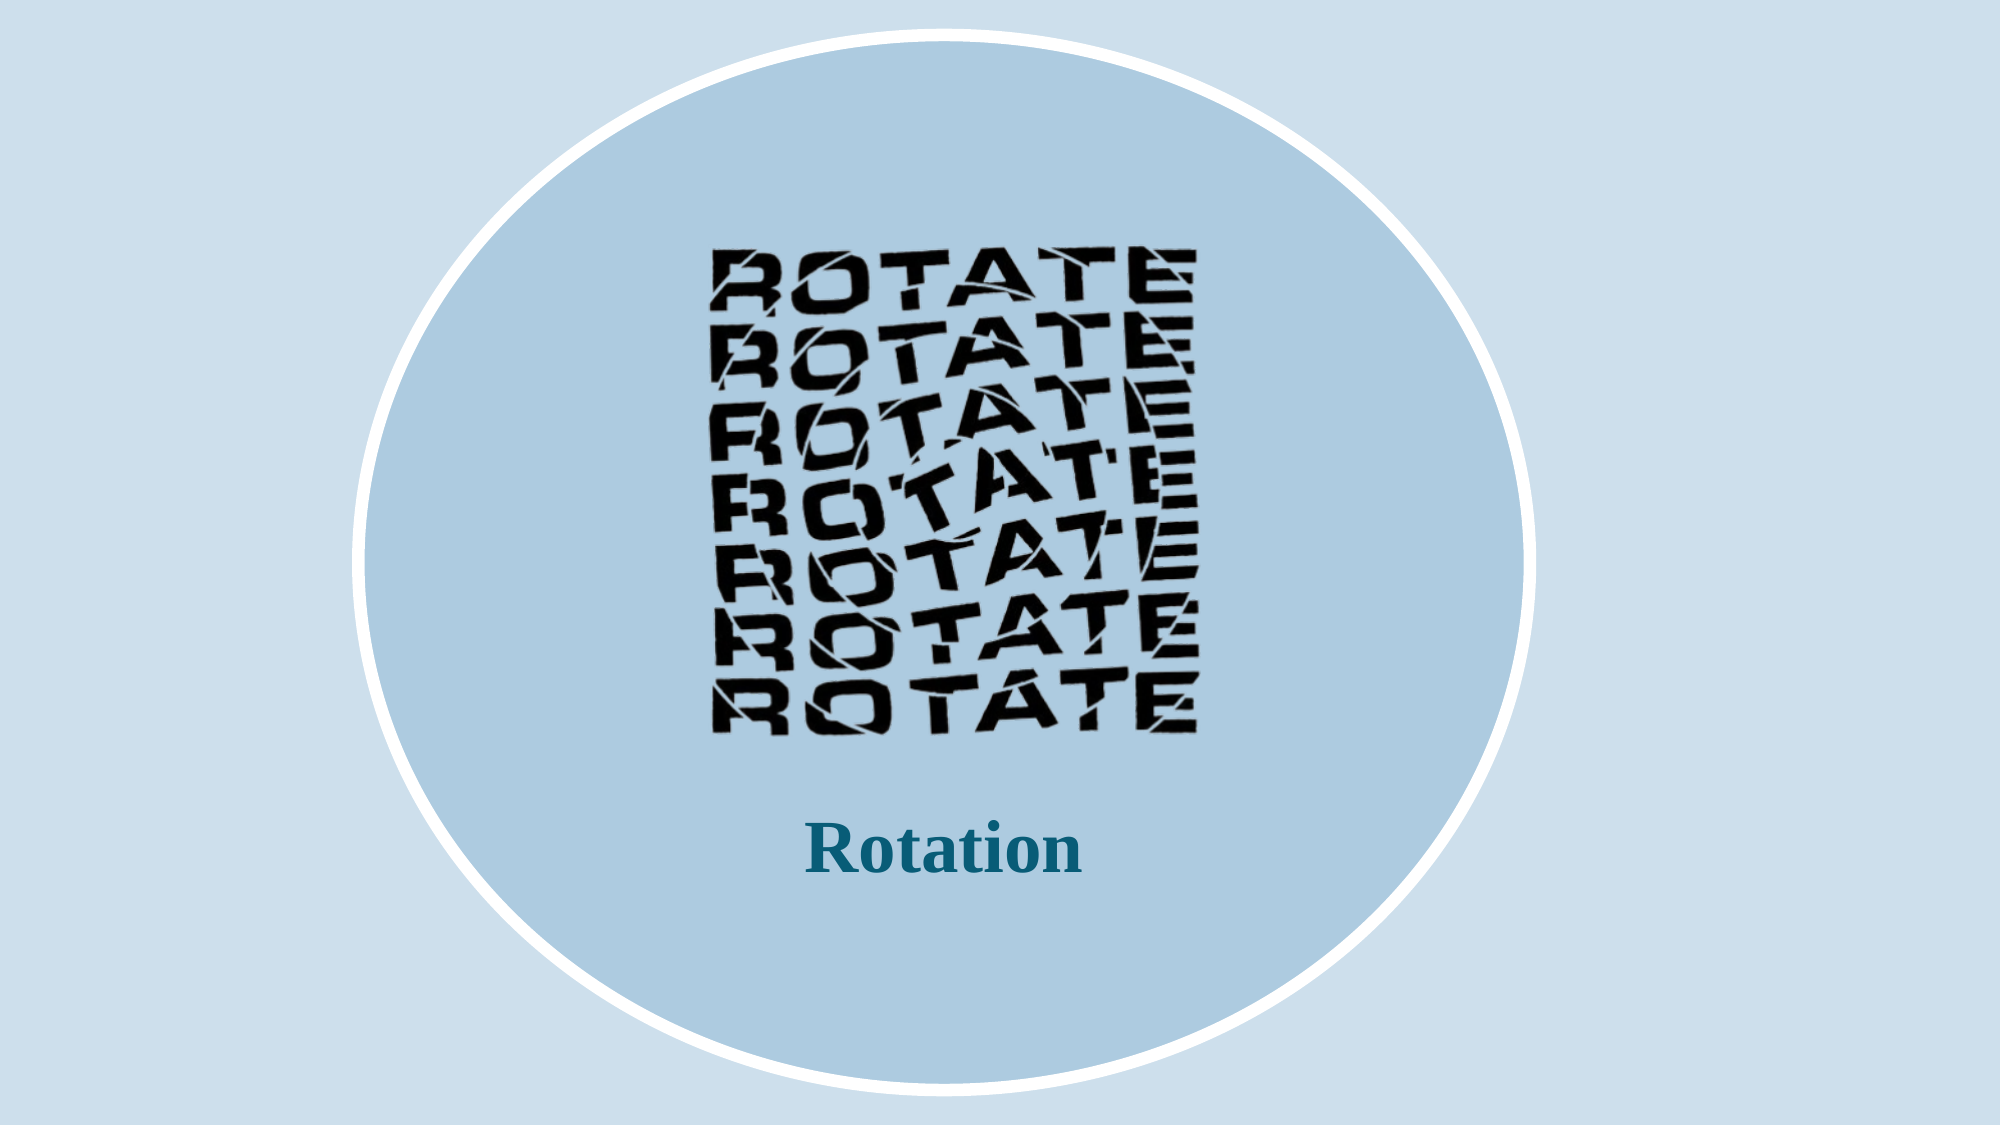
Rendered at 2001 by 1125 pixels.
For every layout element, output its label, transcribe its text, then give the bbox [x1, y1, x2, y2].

picture [633, 168, 1276, 811]
text_box Rotation [356, 32, 1533, 1093]
